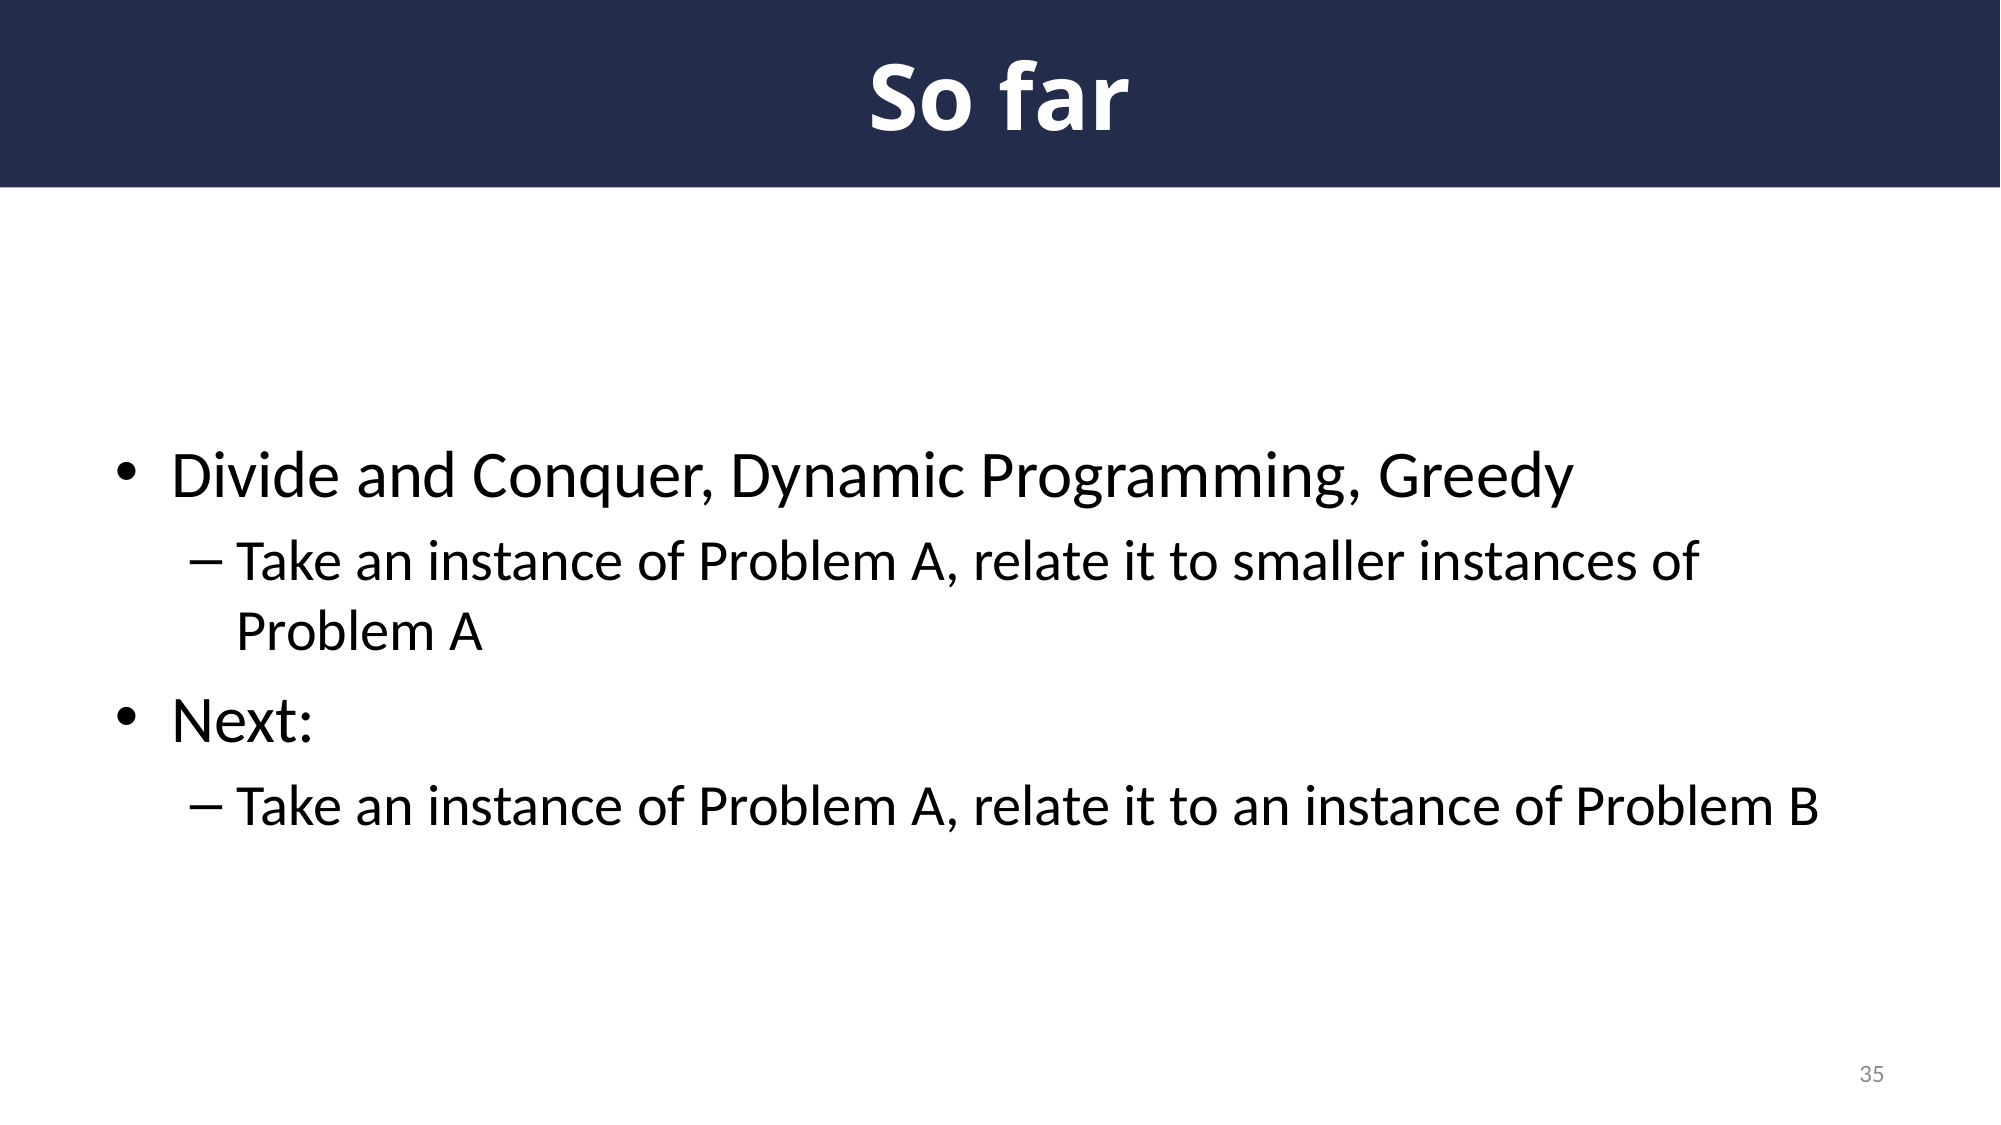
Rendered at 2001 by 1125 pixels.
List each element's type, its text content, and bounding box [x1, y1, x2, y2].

slide_number 35 [1433, 1042, 1900, 1103]
title So far [99, 24, 1900, 163]
list Divide and Conquer, Dynamic Programming, Greedy Take an instance of Problem A, relate it to smaller instances of Problem A Next: Take an instance of Problem A, relate it to an instance of Problem B [99, 262, 1900, 1005]
